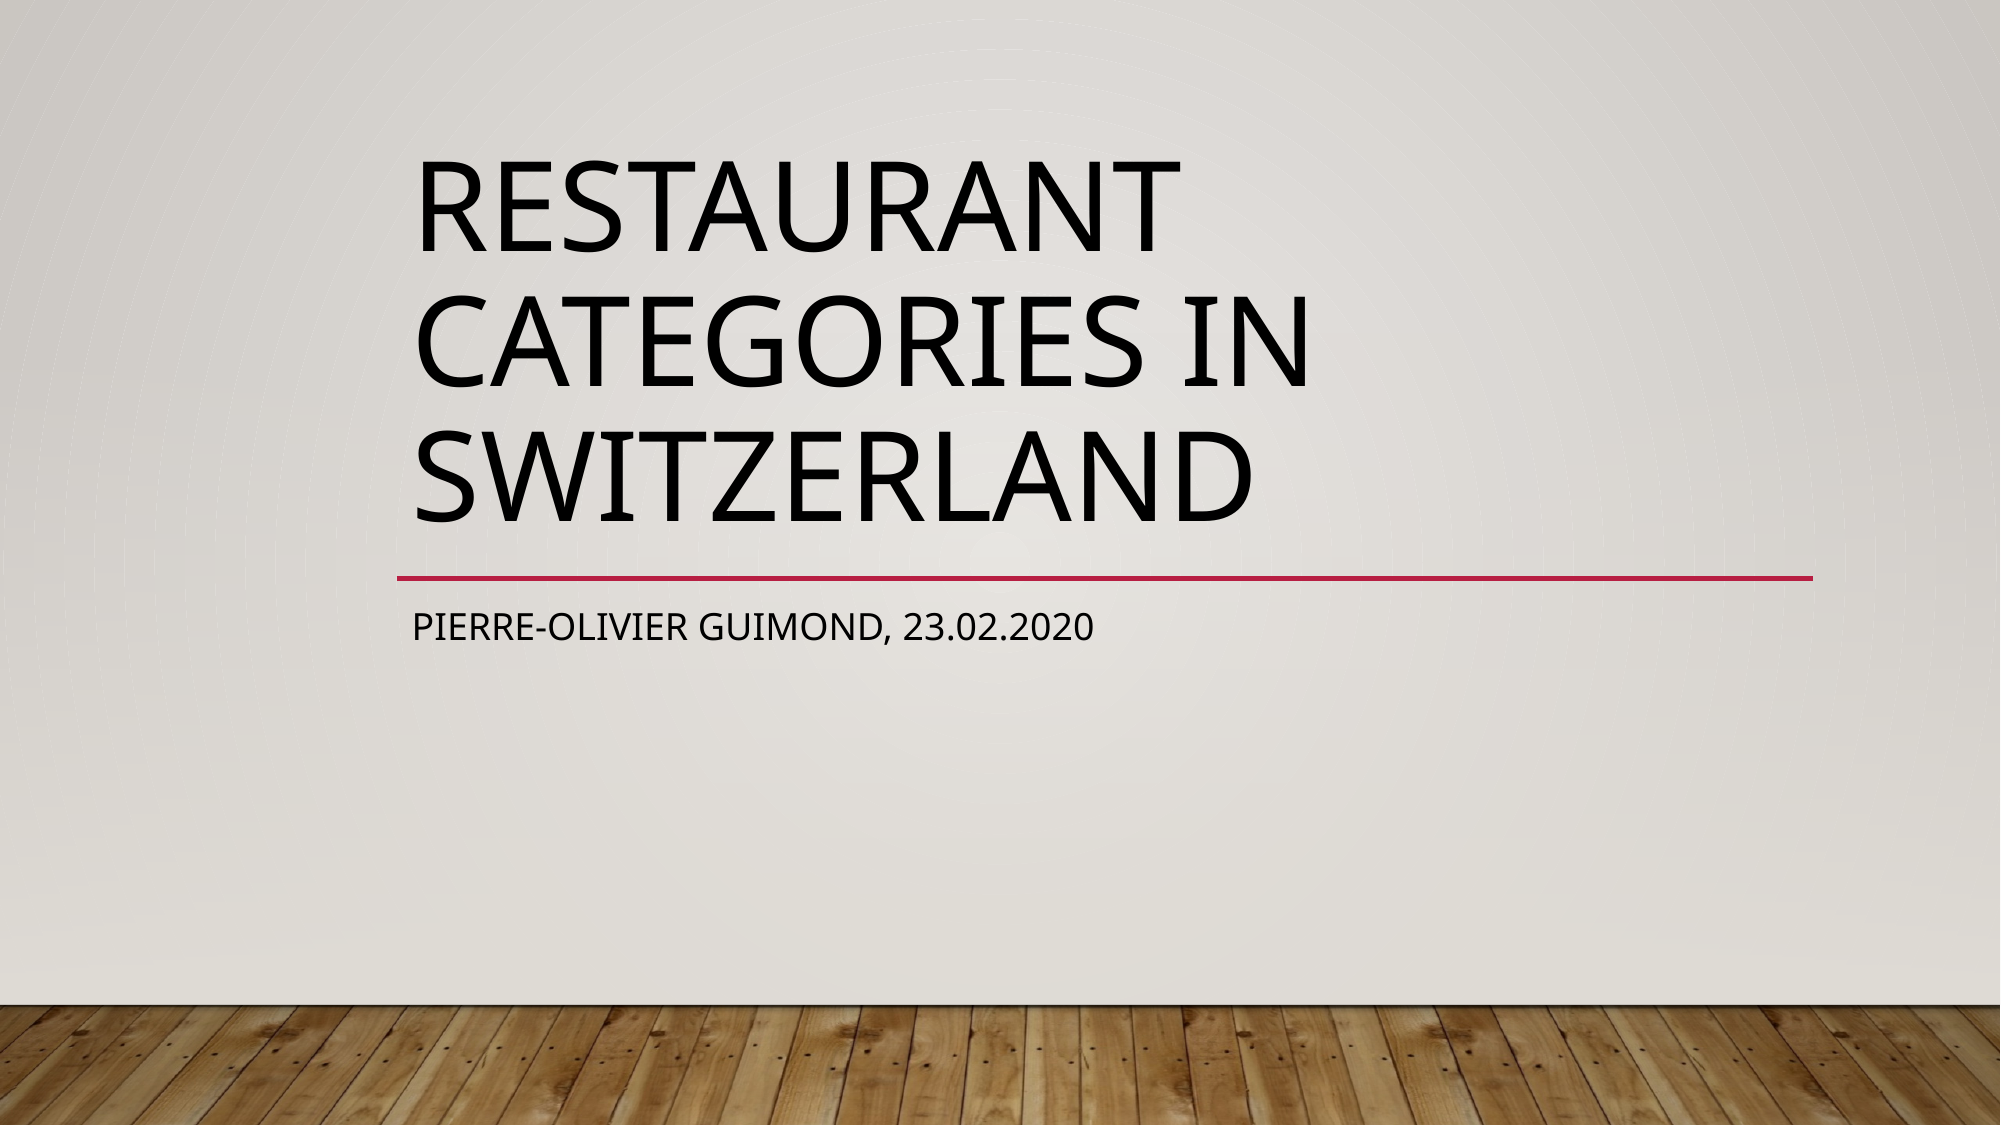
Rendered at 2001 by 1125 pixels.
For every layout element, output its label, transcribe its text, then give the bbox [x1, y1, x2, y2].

picture [0, 1005, 2000, 1125]
title Restaurant categories in Switzerland [396, 131, 1814, 549]
subtitle Pierre-Olivier Guimond, 23.02.2020 [396, 579, 1814, 740]
